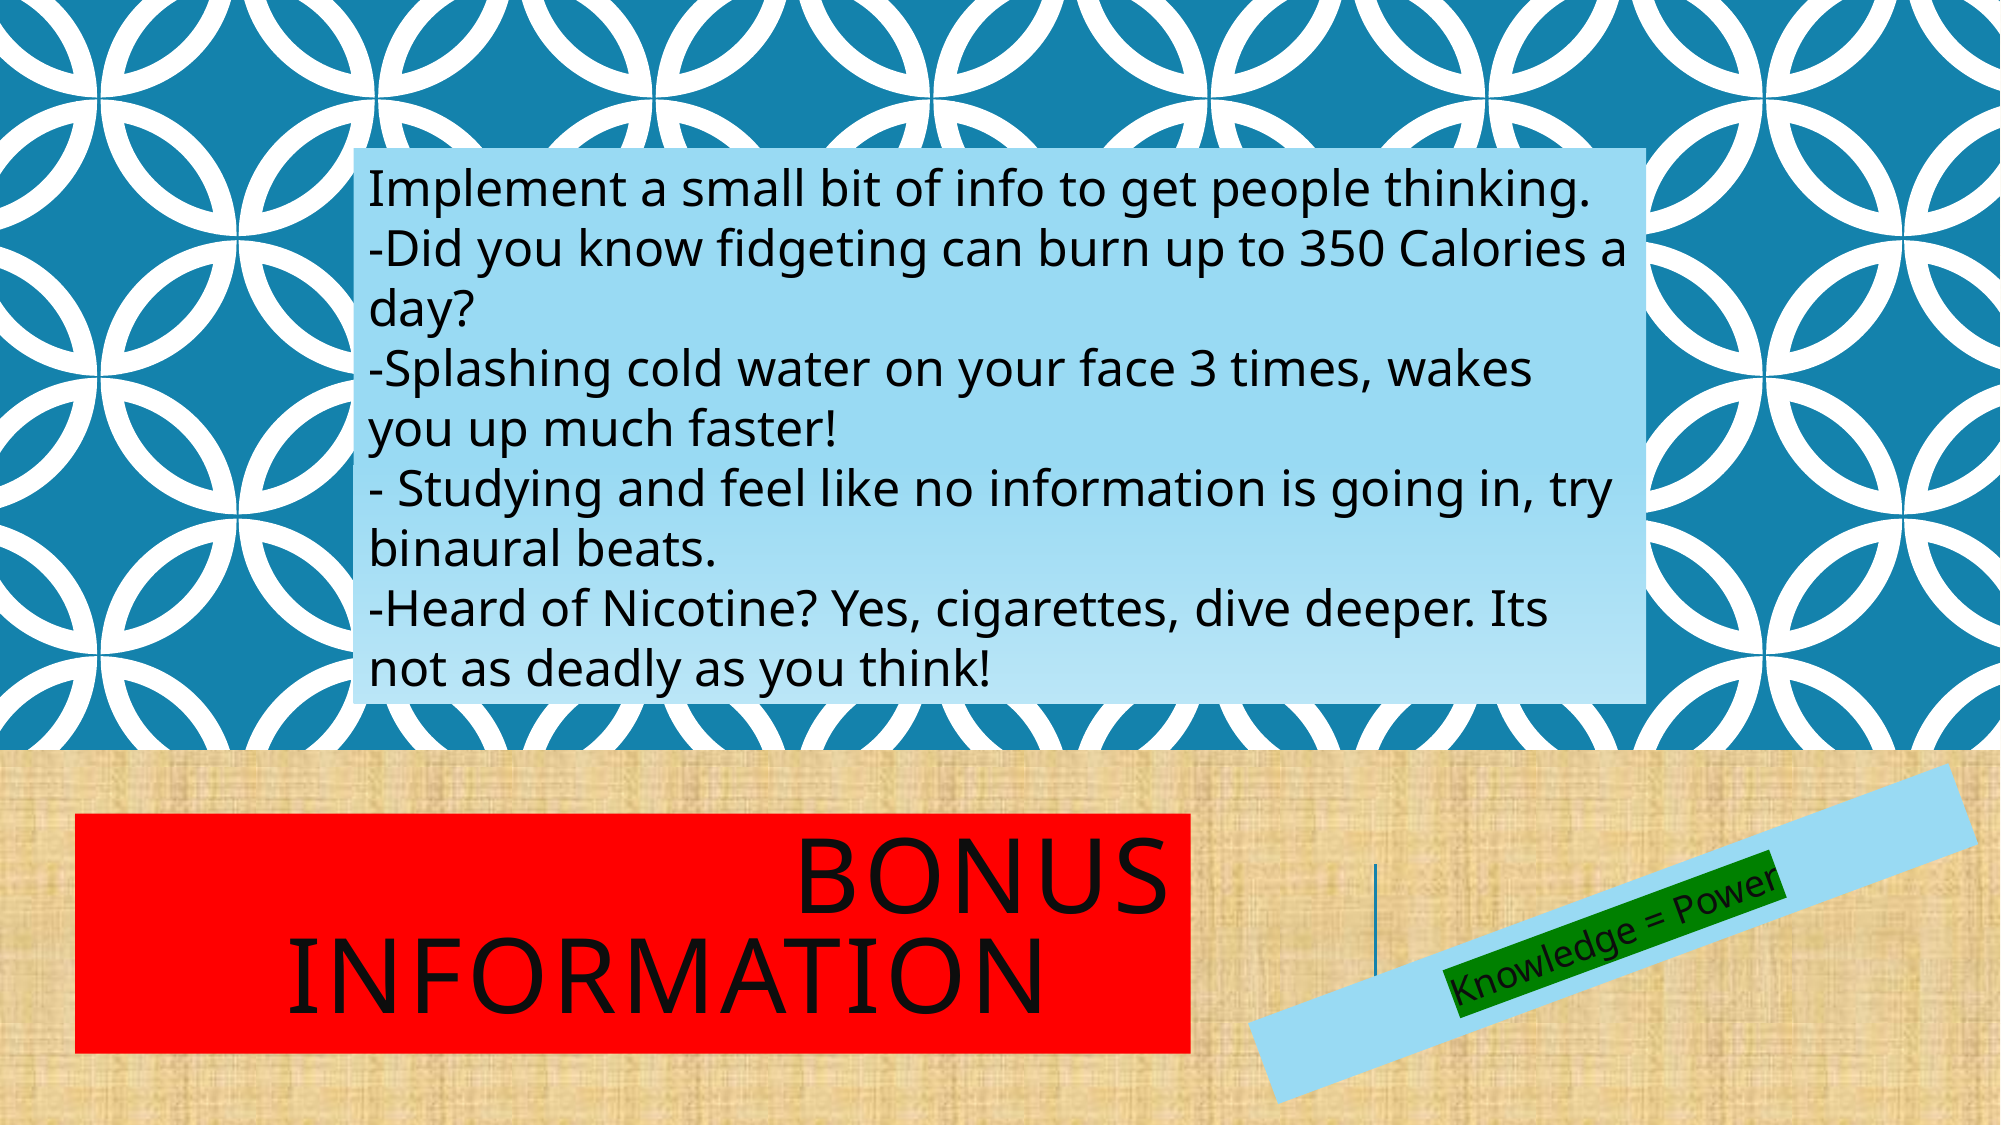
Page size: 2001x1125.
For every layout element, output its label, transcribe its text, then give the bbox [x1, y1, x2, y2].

text_box Implement a small bit of info to get people thinking. -Did you know fidgeting can burn up to 350 Calories a day? -Splashing cold water on your face 3 times, wakes you up much faster! - Studying and feel like no information is going in, try binaural beats. -Heard of Nicotine? Yes, cigarettes, dive deeper. Its not as deadly as you think! [353, 148, 1647, 704]
subtitle Knowledge = Power [1248, 763, 1979, 1105]
title Bonus information [75, 813, 1191, 1054]
picture [0, 750, 2001, 1125]
